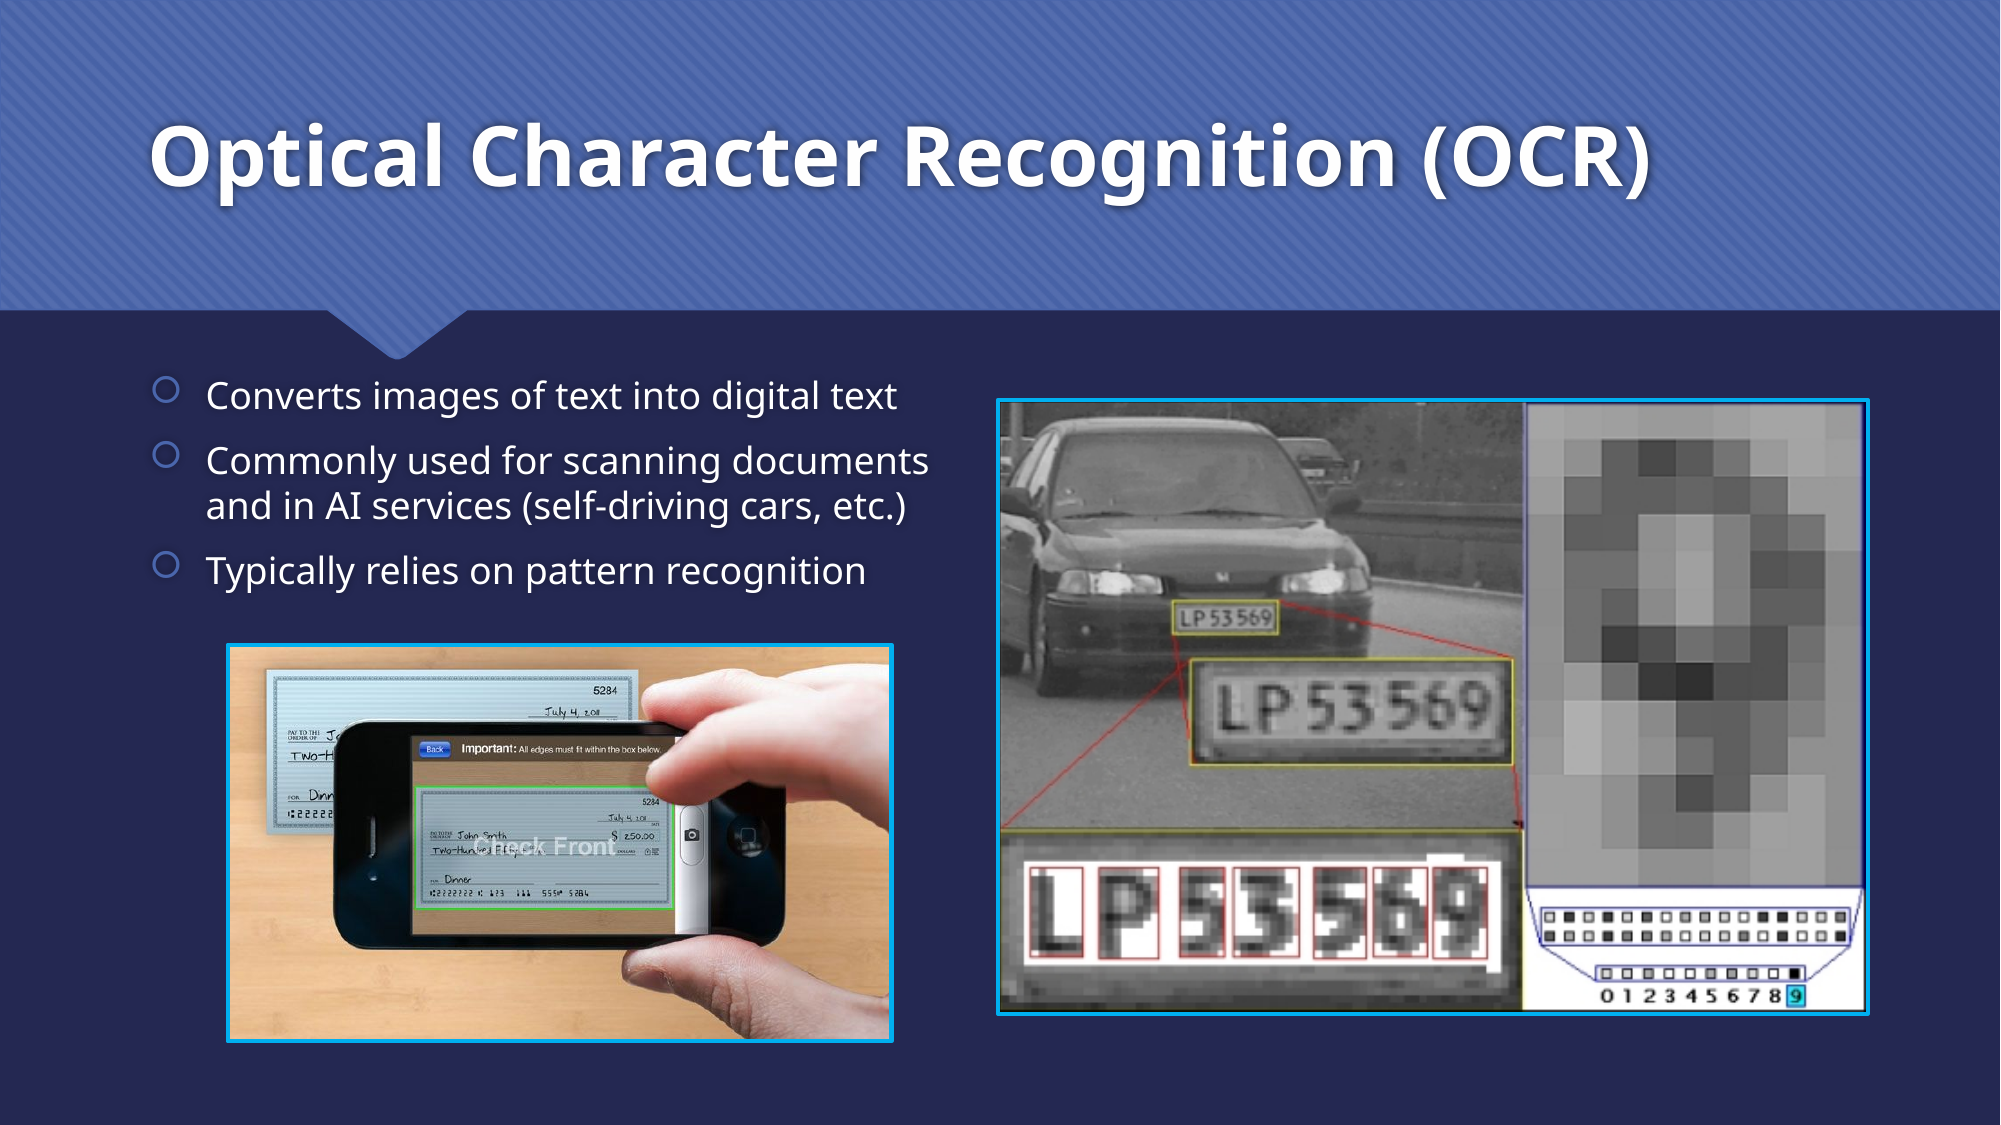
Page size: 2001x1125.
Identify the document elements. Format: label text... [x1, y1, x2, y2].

title Optical Character Recognition (OCR) [132, 73, 1868, 233]
picture [1001, 403, 1865, 1011]
list Converts images of text into digital text Commonly used for scanning documents and in AI services (self-driving cars, etc.) Typically relies on pattern recognition [134, 364, 1000, 1104]
picture [231, 648, 888, 1038]
